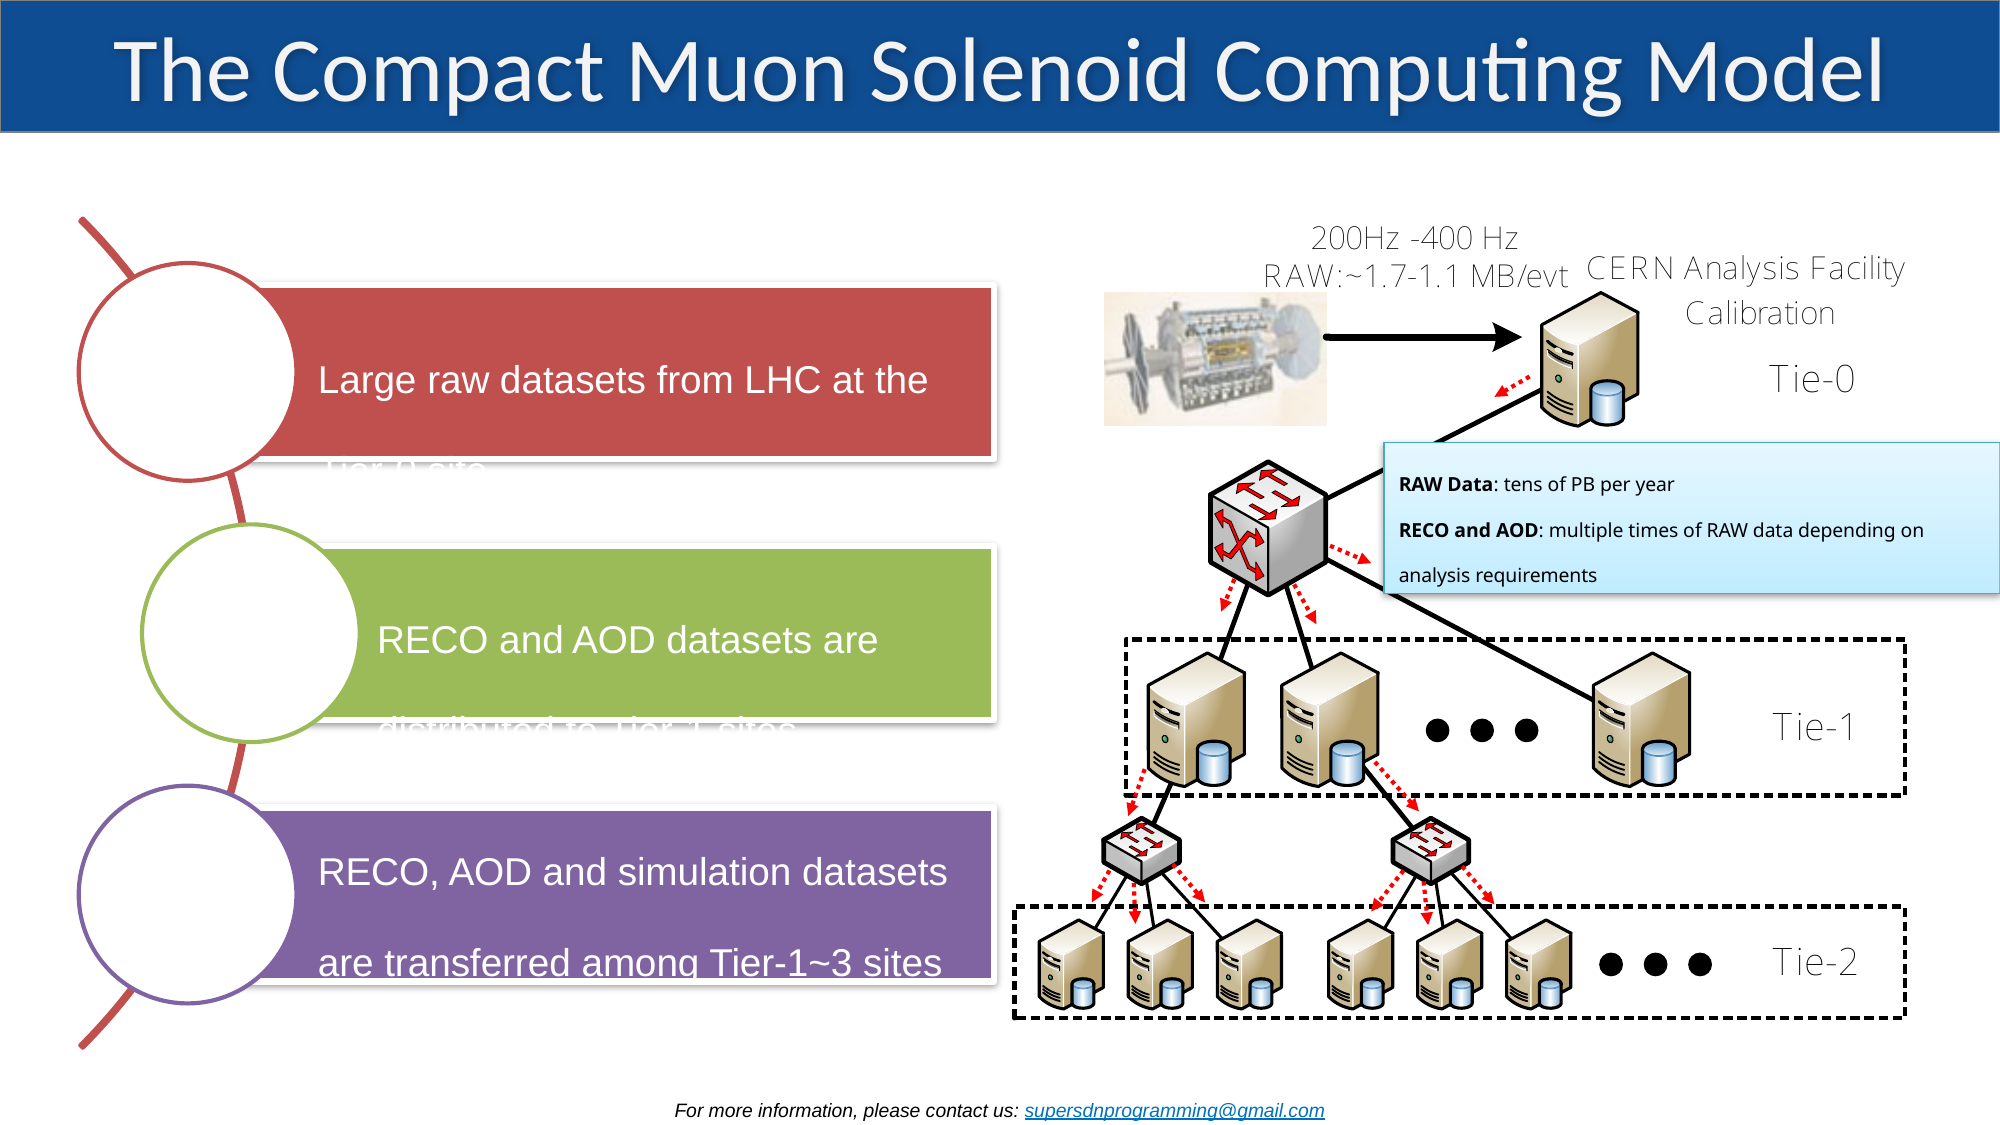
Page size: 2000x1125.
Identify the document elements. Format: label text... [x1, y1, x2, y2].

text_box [1091, 376, 1530, 926]
text_box For more information, please contact us: supersdnprogramming@gmail.com [164, 1077, 1836, 1125]
title The Compact Muon Solenoid Computing Model [0, 1, 2000, 131]
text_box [1005, 197, 2000, 1084]
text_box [66, 197, 1004, 1069]
